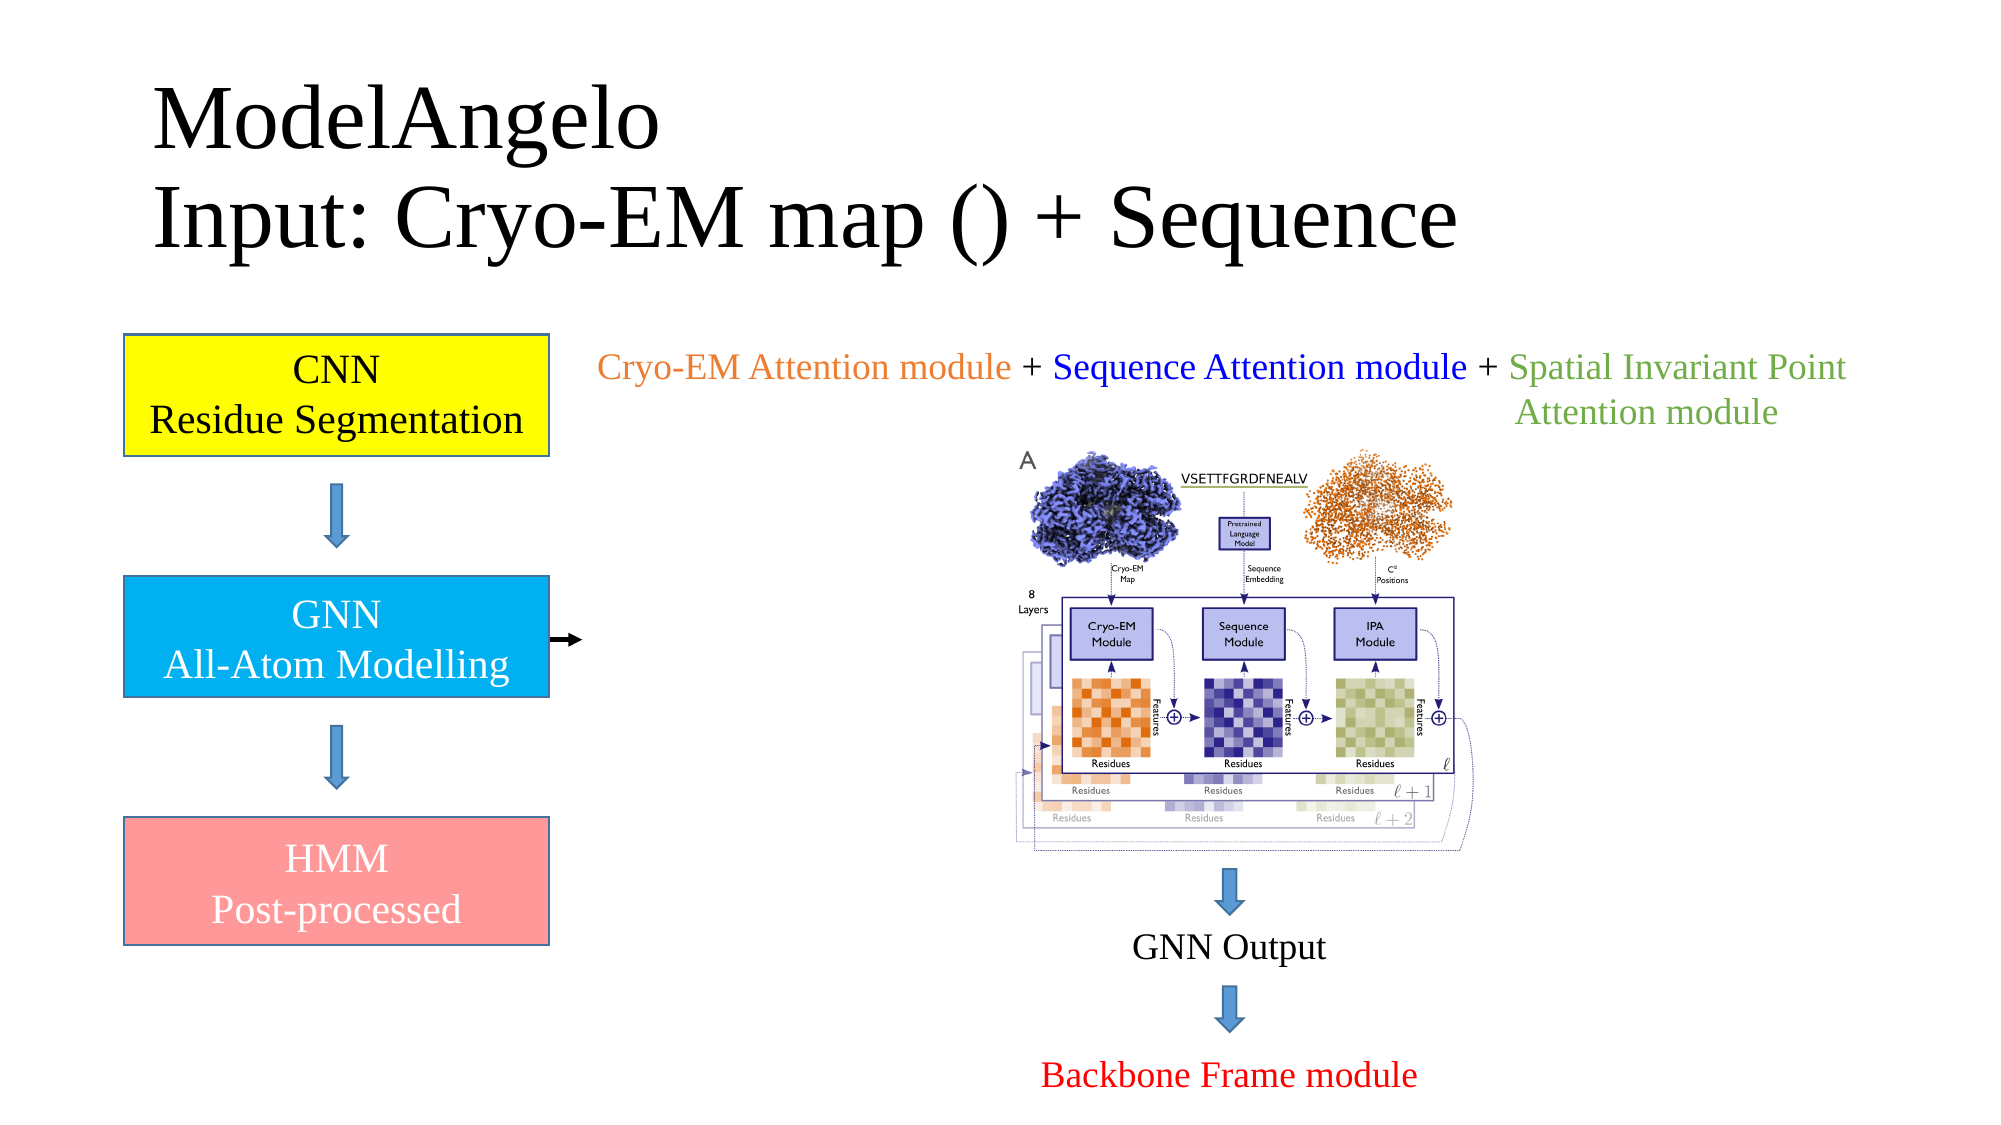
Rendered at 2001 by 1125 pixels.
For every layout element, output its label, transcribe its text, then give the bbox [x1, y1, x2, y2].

text_box [1213, 868, 1246, 914]
text_box Backbone Frame module [1025, 1043, 1434, 1103]
text_box GNN All-Atom Modelling [123, 575, 550, 698]
text_box HMM Post-processed [123, 816, 550, 946]
text_box [323, 724, 351, 790]
picture [1007, 440, 1479, 858]
text_box Cryo-EM Attention module + Sequence Attention module + Spatial Invariant Point Attention module [582, 334, 1980, 440]
text_box [1213, 985, 1246, 1034]
text_box CNN Residue Segmentation [123, 333, 550, 457]
text_box GNN Output [1117, 914, 1342, 975]
text_box [323, 483, 351, 549]
